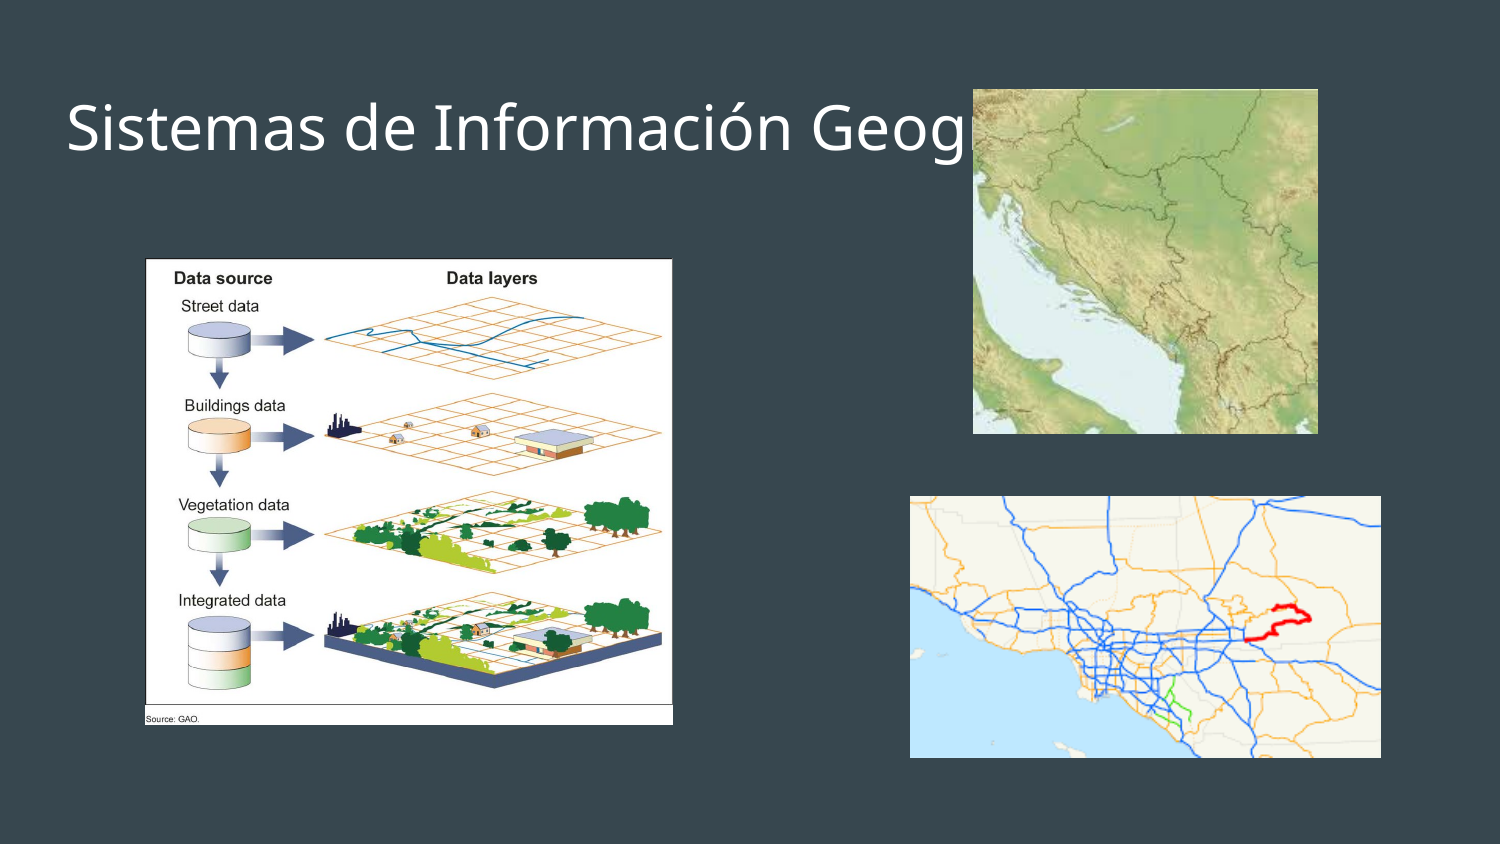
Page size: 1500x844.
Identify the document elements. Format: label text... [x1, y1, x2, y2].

picture [145, 258, 673, 725]
picture [973, 88, 1318, 434]
title Sistemas de Información Geográfica [51, 72, 1449, 167]
picture [910, 496, 1381, 758]
